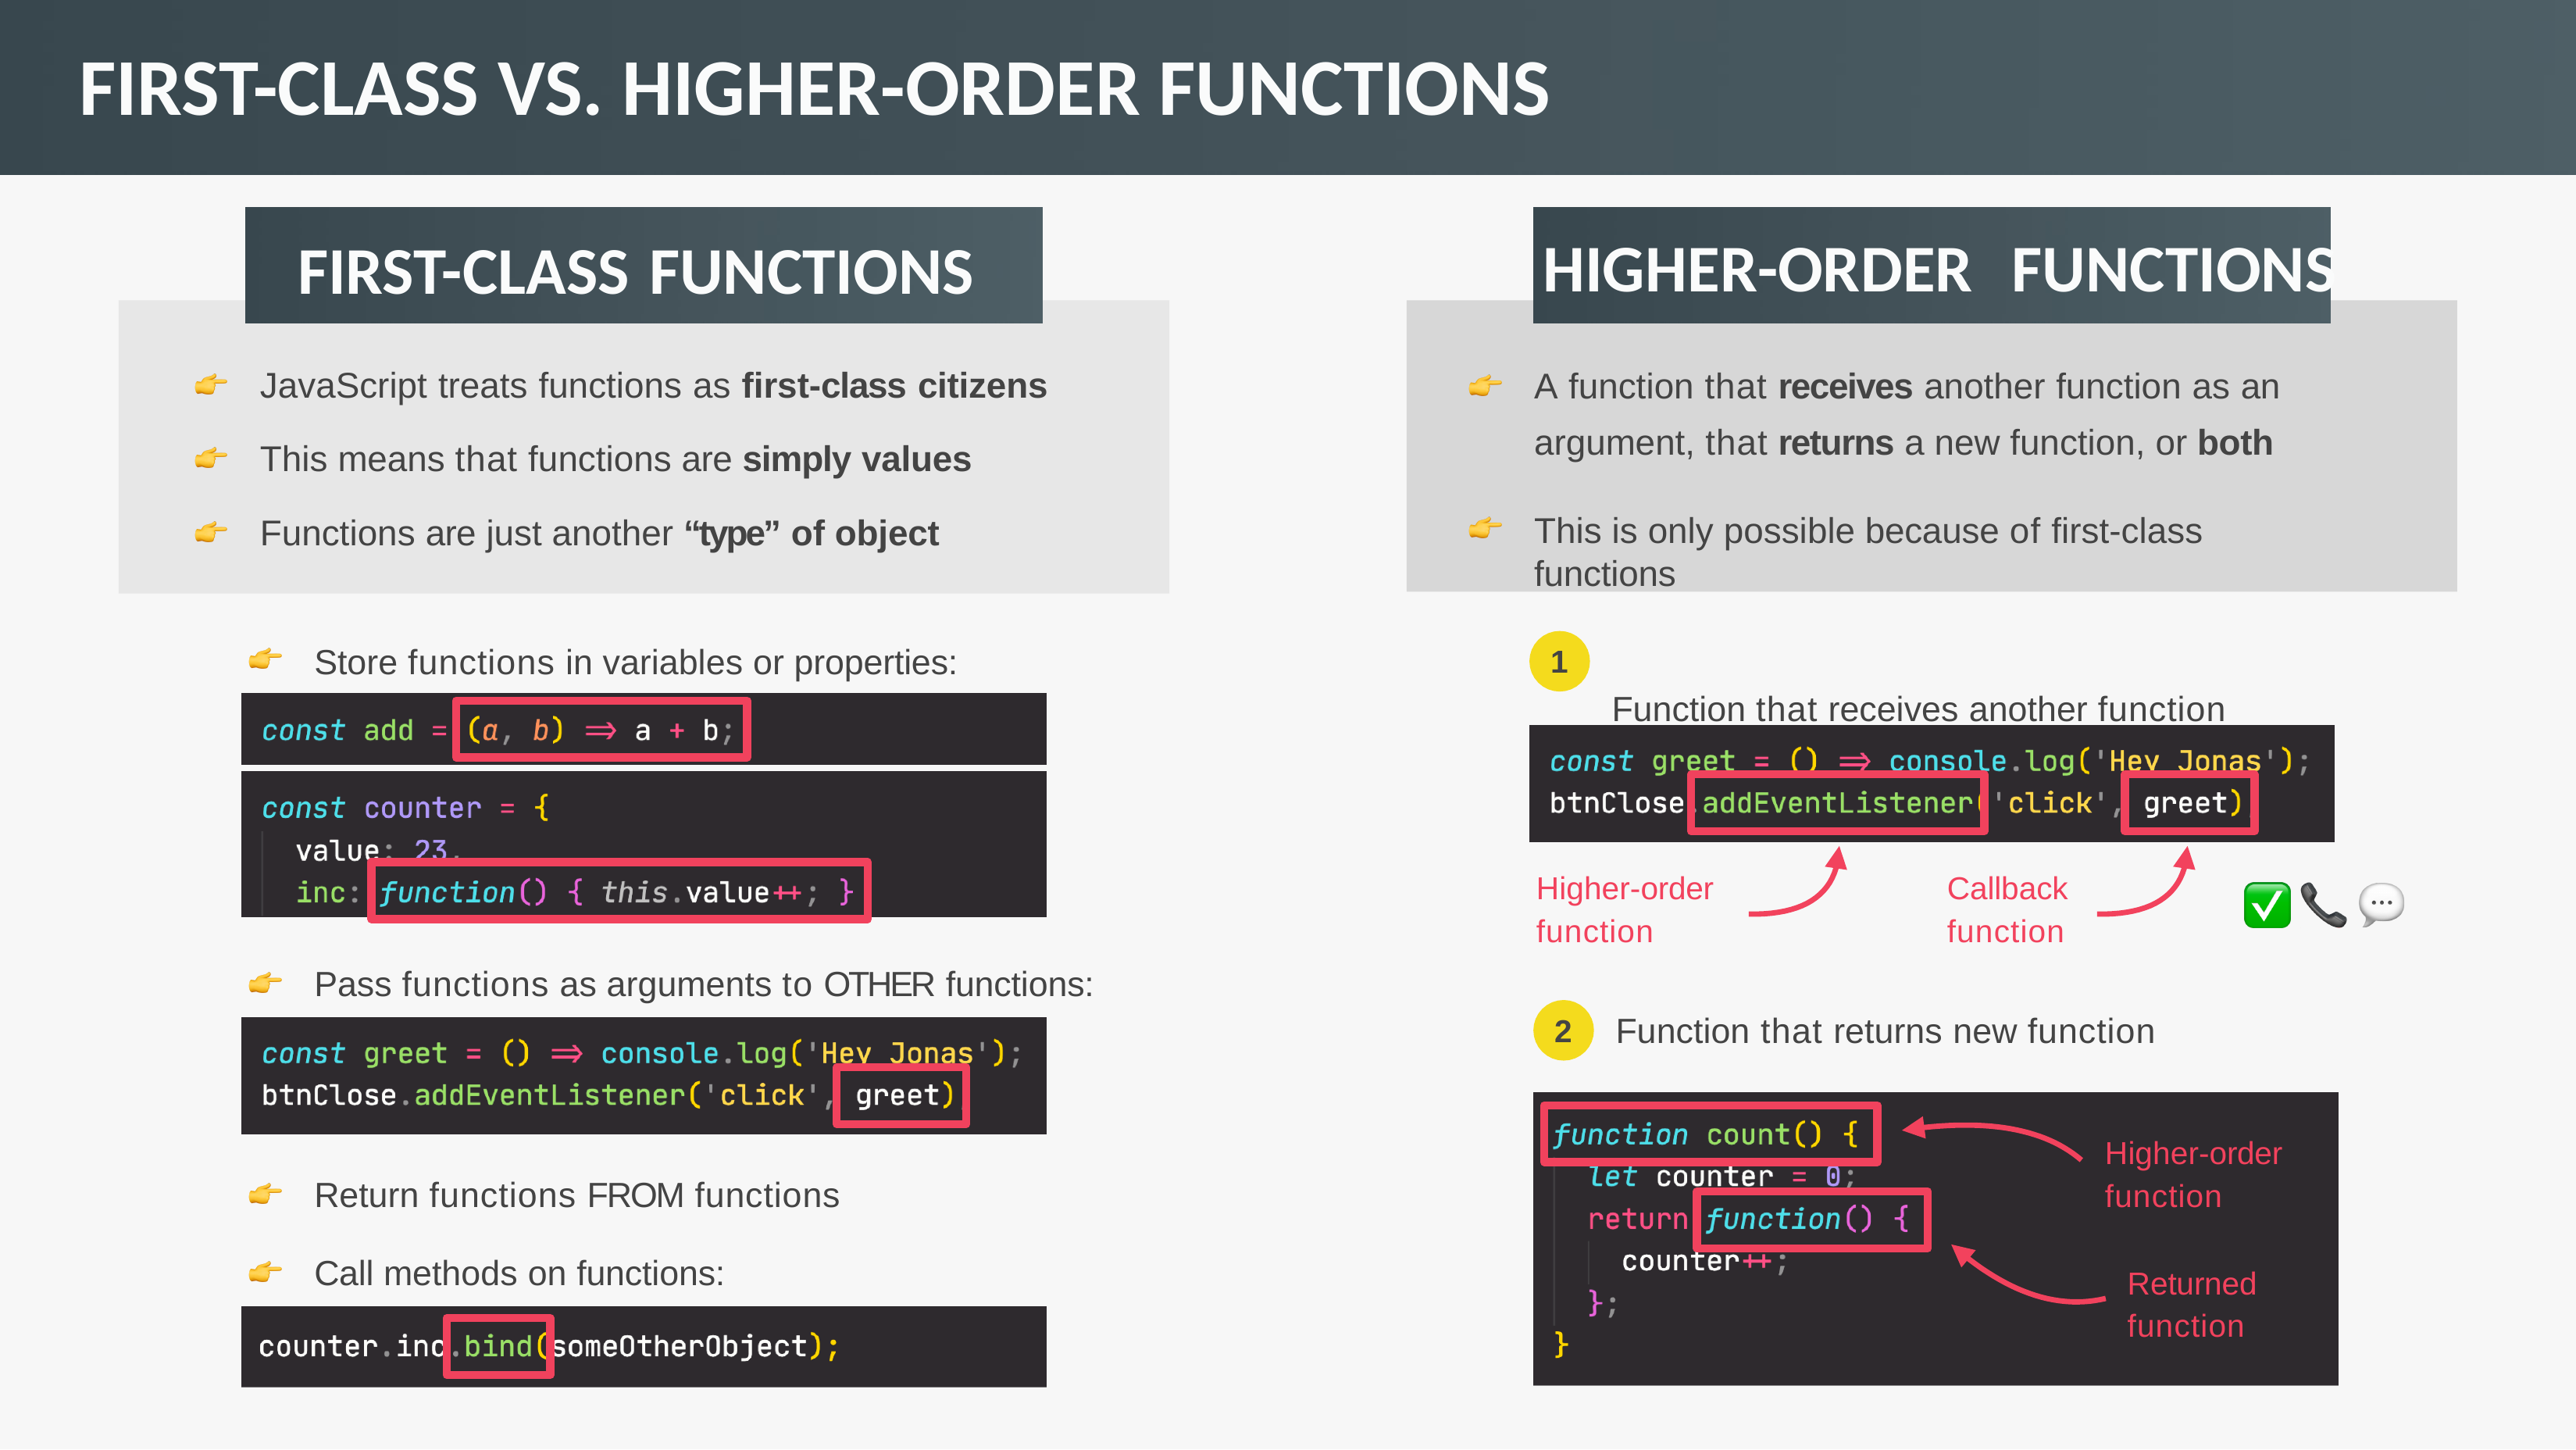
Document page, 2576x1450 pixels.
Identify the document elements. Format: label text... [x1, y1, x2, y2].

title FIRST-CLASS VS. HIGHER-ORDER FUNCTIONS [77, 33, 2450, 277]
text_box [241, 693, 2339, 1388]
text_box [1529, 643, 2335, 842]
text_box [118, 207, 248, 594]
picture [0, 0, 2576, 175]
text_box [1540, 770, 2259, 1305]
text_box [2244, 882, 2405, 929]
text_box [248, 207, 2458, 1210]
picture [248, 641, 282, 674]
